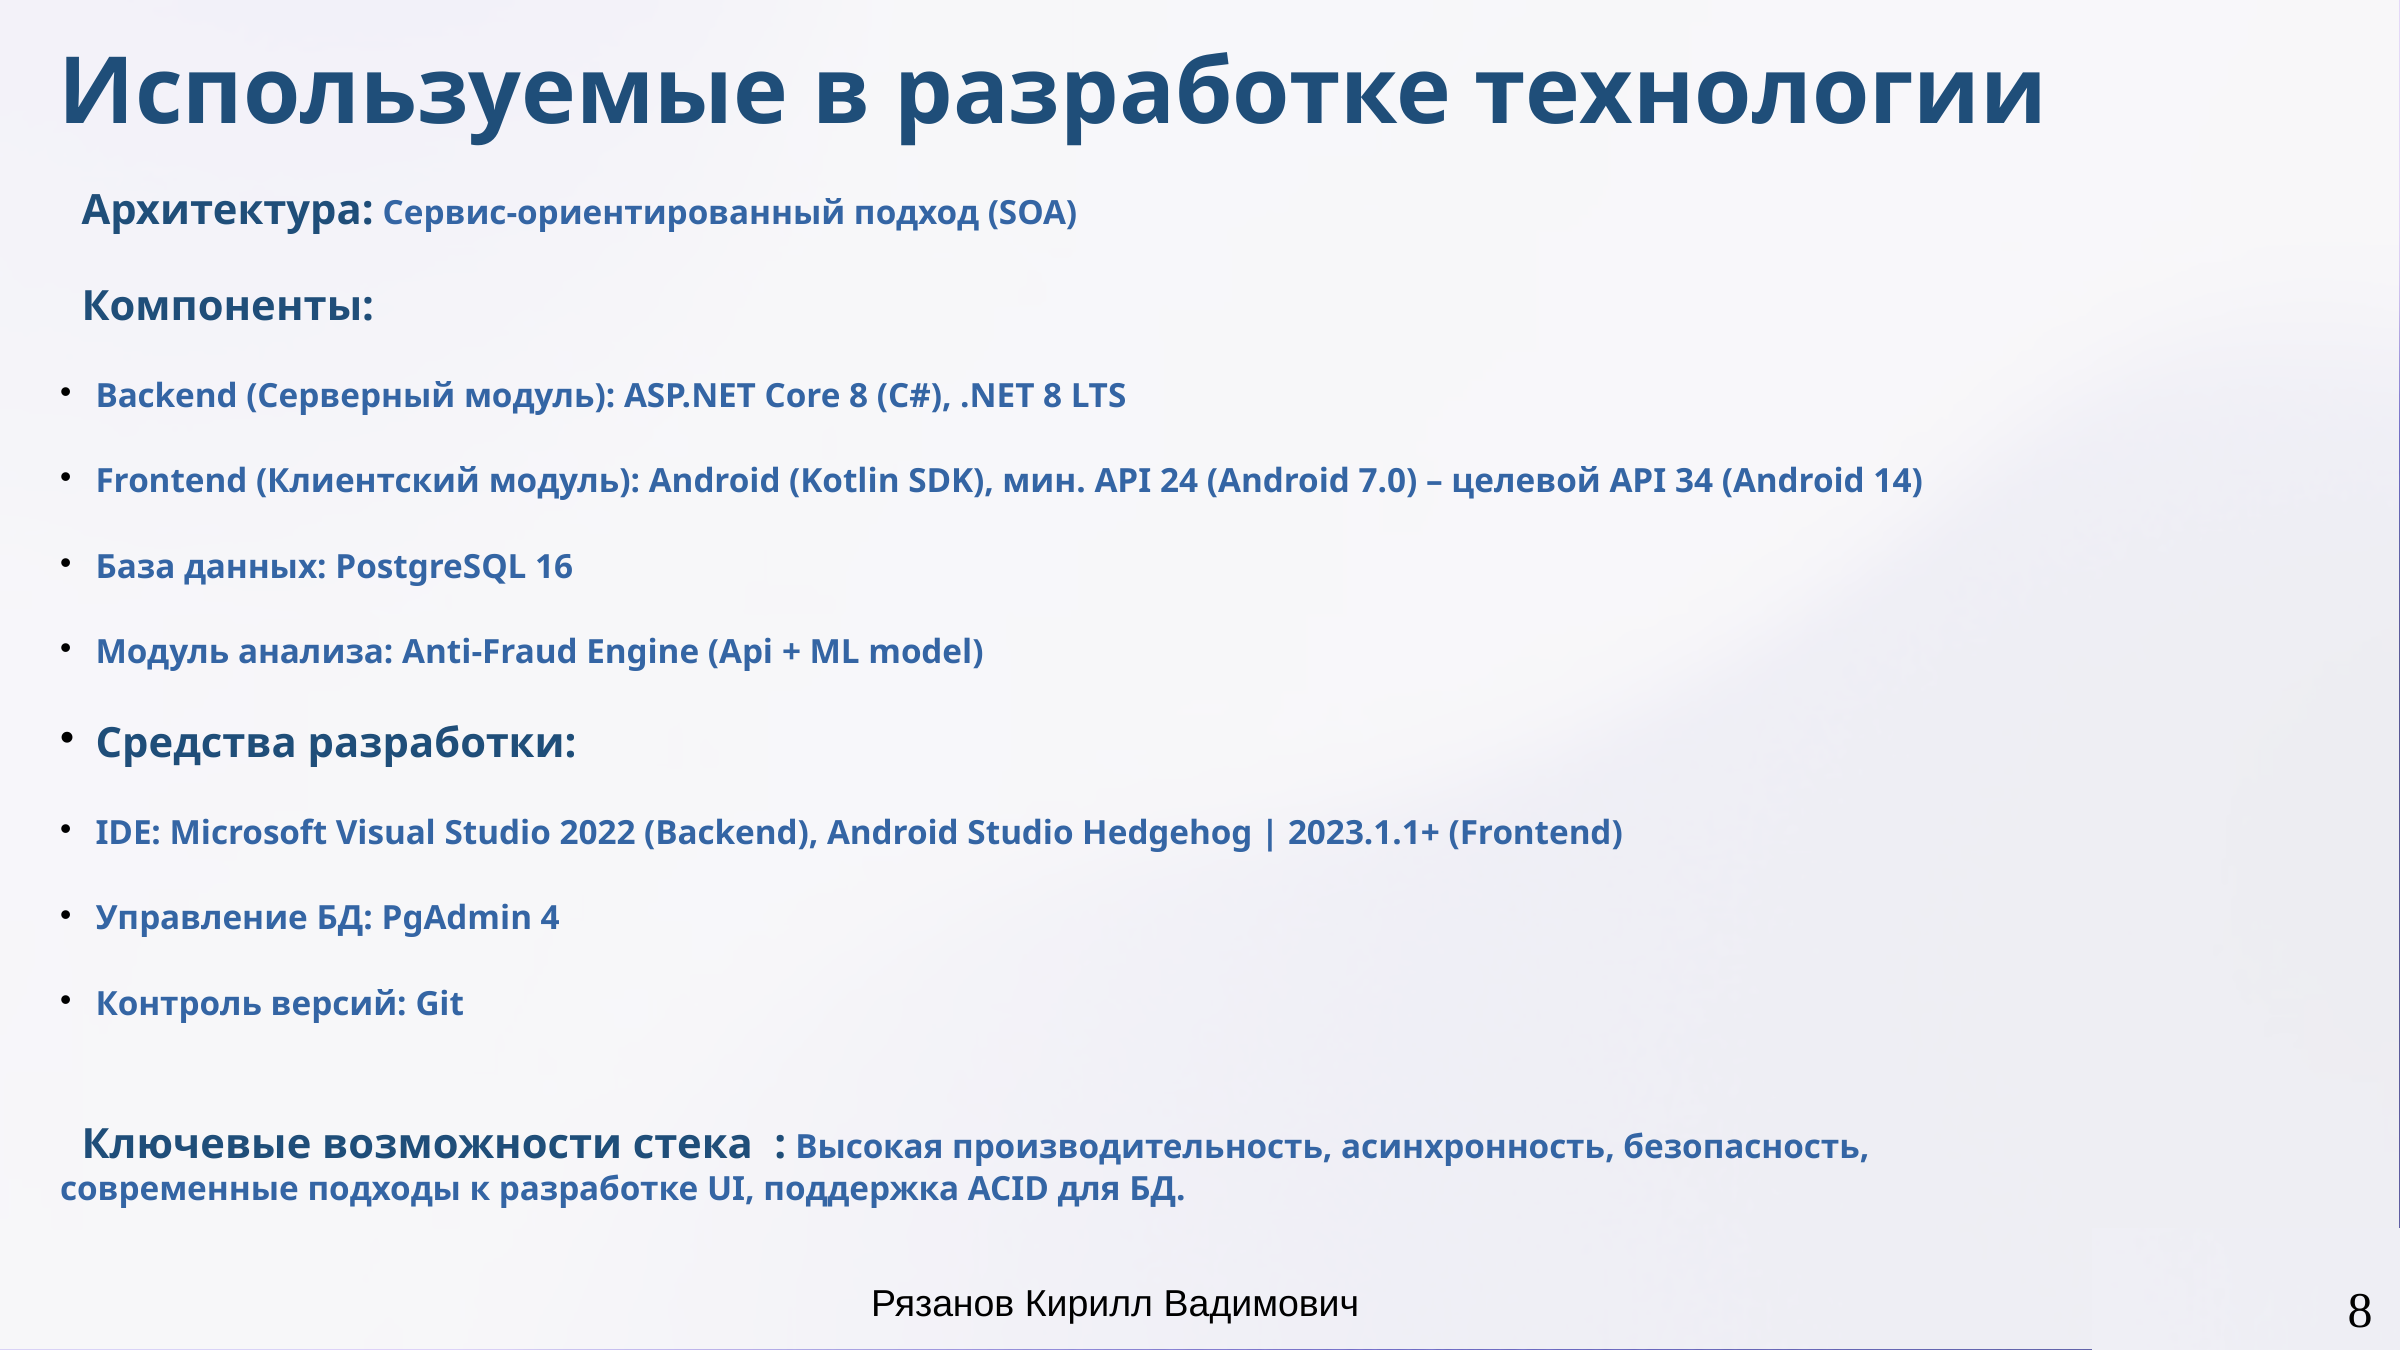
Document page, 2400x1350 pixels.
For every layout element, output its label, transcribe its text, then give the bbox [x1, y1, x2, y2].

text_box Используемые в разработке технологии [58, 30, 1654, 175]
picture [2092, 1228, 2400, 1350]
text_box Архитектура: Сервис-ориентированный подход (SOA) Компоненты: Backend (Серверный модуль): ASP.NET Core 8 (C#), .NET 8 LTS Frontend (Клиентский модуль): Android (Kotlin SDK), мин. API 24 (Android 7.0) – целевой API 34 (Android 14) База данных: PostgreSQL 16 Модуль анализа: Anti-Fraud Engine (Api + ML model) Средства разработки: IDE: Microsoft Visual Studio 2022 (Backend), Android Studio Hedgehog | 2023.1.1+ (Frontend) Управление БД: PgAdmin 4 Контроль версий: Git Ключевые возможности стека : Высокая производительность, асинхронность, безопасность, современные подходы к разработке UI, поддержка ACID для БД. [45, 175, 1949, 1350]
